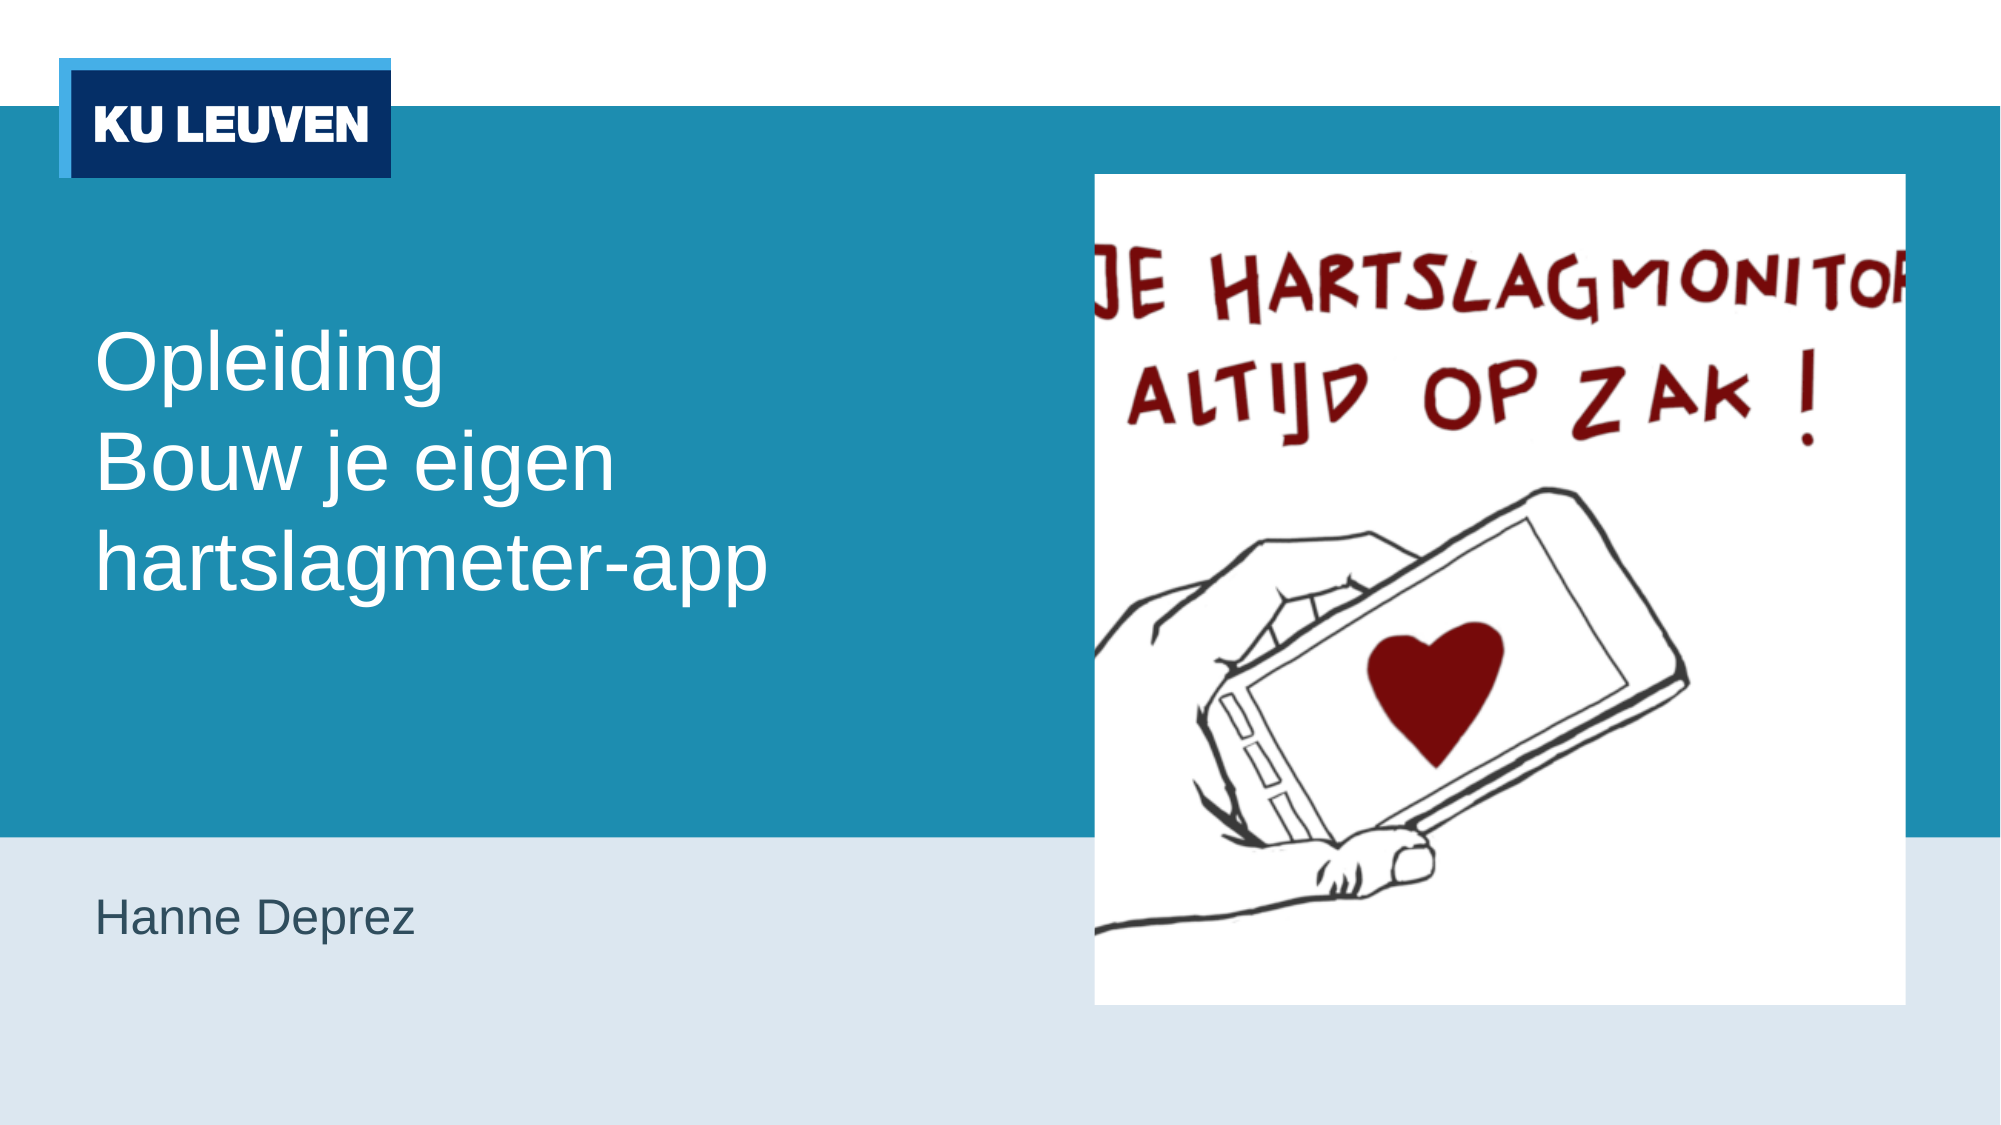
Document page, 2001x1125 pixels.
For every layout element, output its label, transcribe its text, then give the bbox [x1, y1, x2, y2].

picture [59, 58, 391, 178]
title Opleiding Bouw je eigen hartslagmeter-app [94, 177, 1094, 838]
subtitle Hanne Deprez [94, 884, 1094, 1005]
picture [1094, 174, 1906, 1005]
